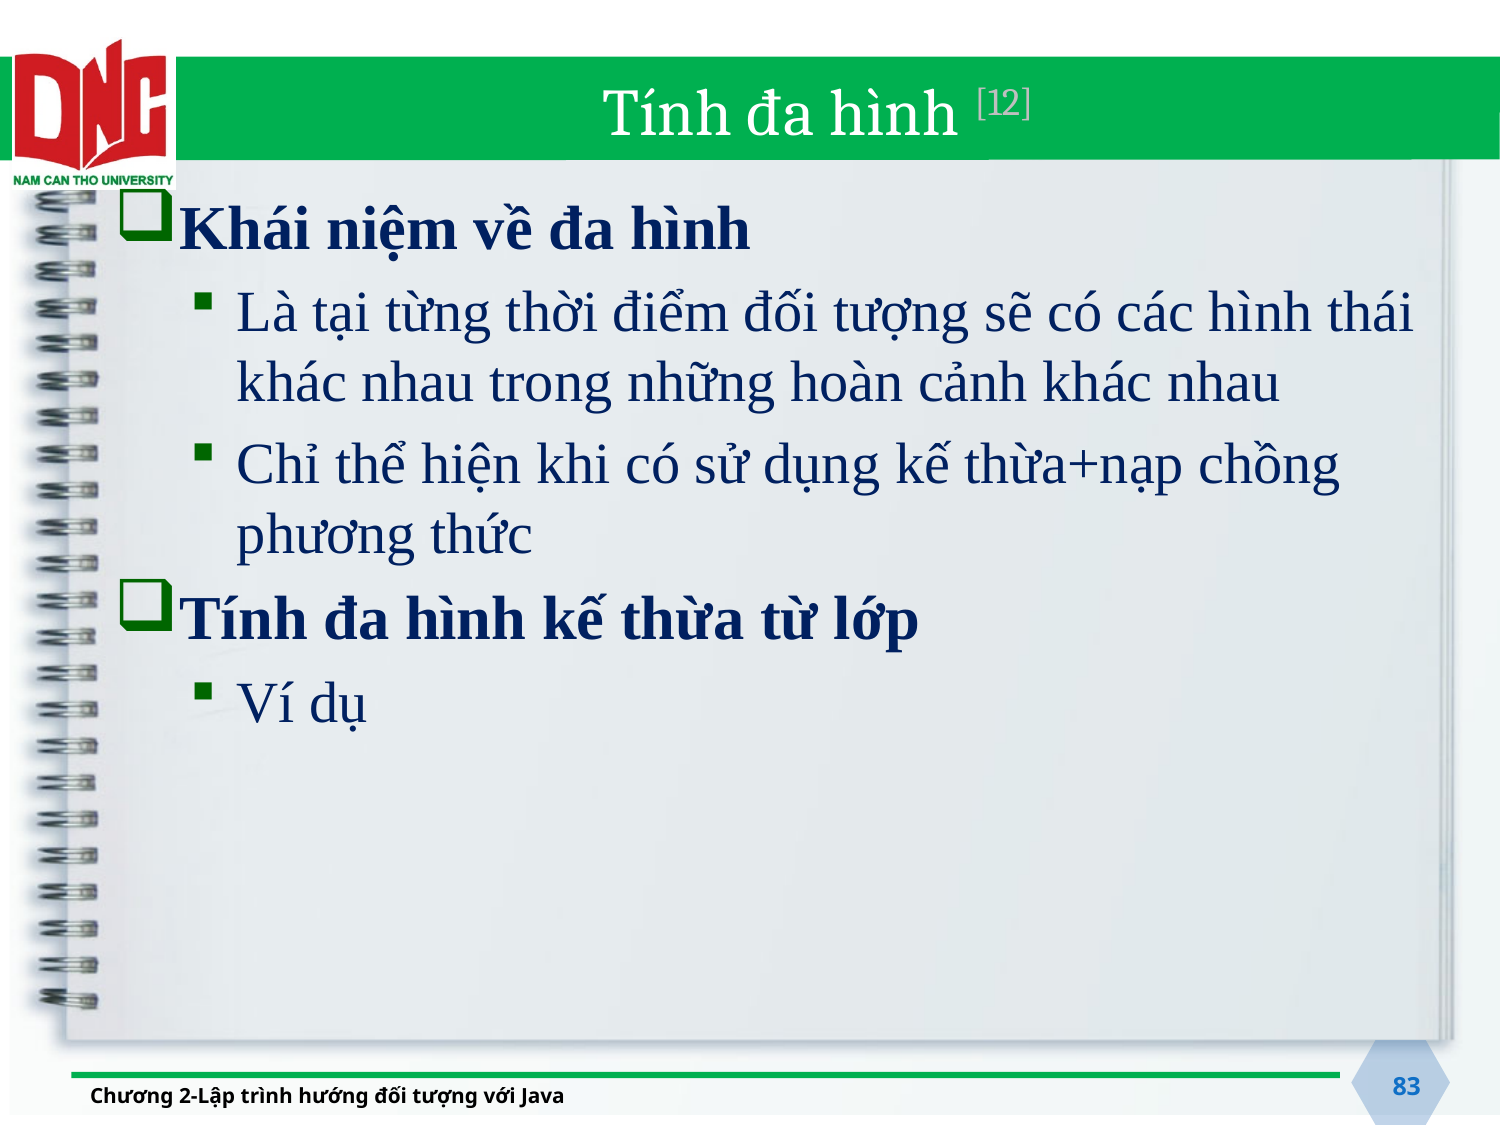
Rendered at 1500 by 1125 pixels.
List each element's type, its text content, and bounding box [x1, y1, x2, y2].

slide_number 83 [1350, 1062, 1436, 1104]
list Khái niệm về đa hình Là tại từng thời điểm đối tượng sẽ có các hình thái khác nhau trong những hoàn cảnh khác nhau Chỉ thể hiện khi có sử dụng kế thừa+nạp chồng phương thức Tính đa hình kế thừa từ lớp Ví dụ [99, 179, 1436, 1041]
picture [9, 37, 1500, 1115]
title Tính đa hình [12] [187, 62, 1449, 155]
slide_number Chương 2-Lập trình hướng đối tượng với Java [75, 1074, 713, 1116]
